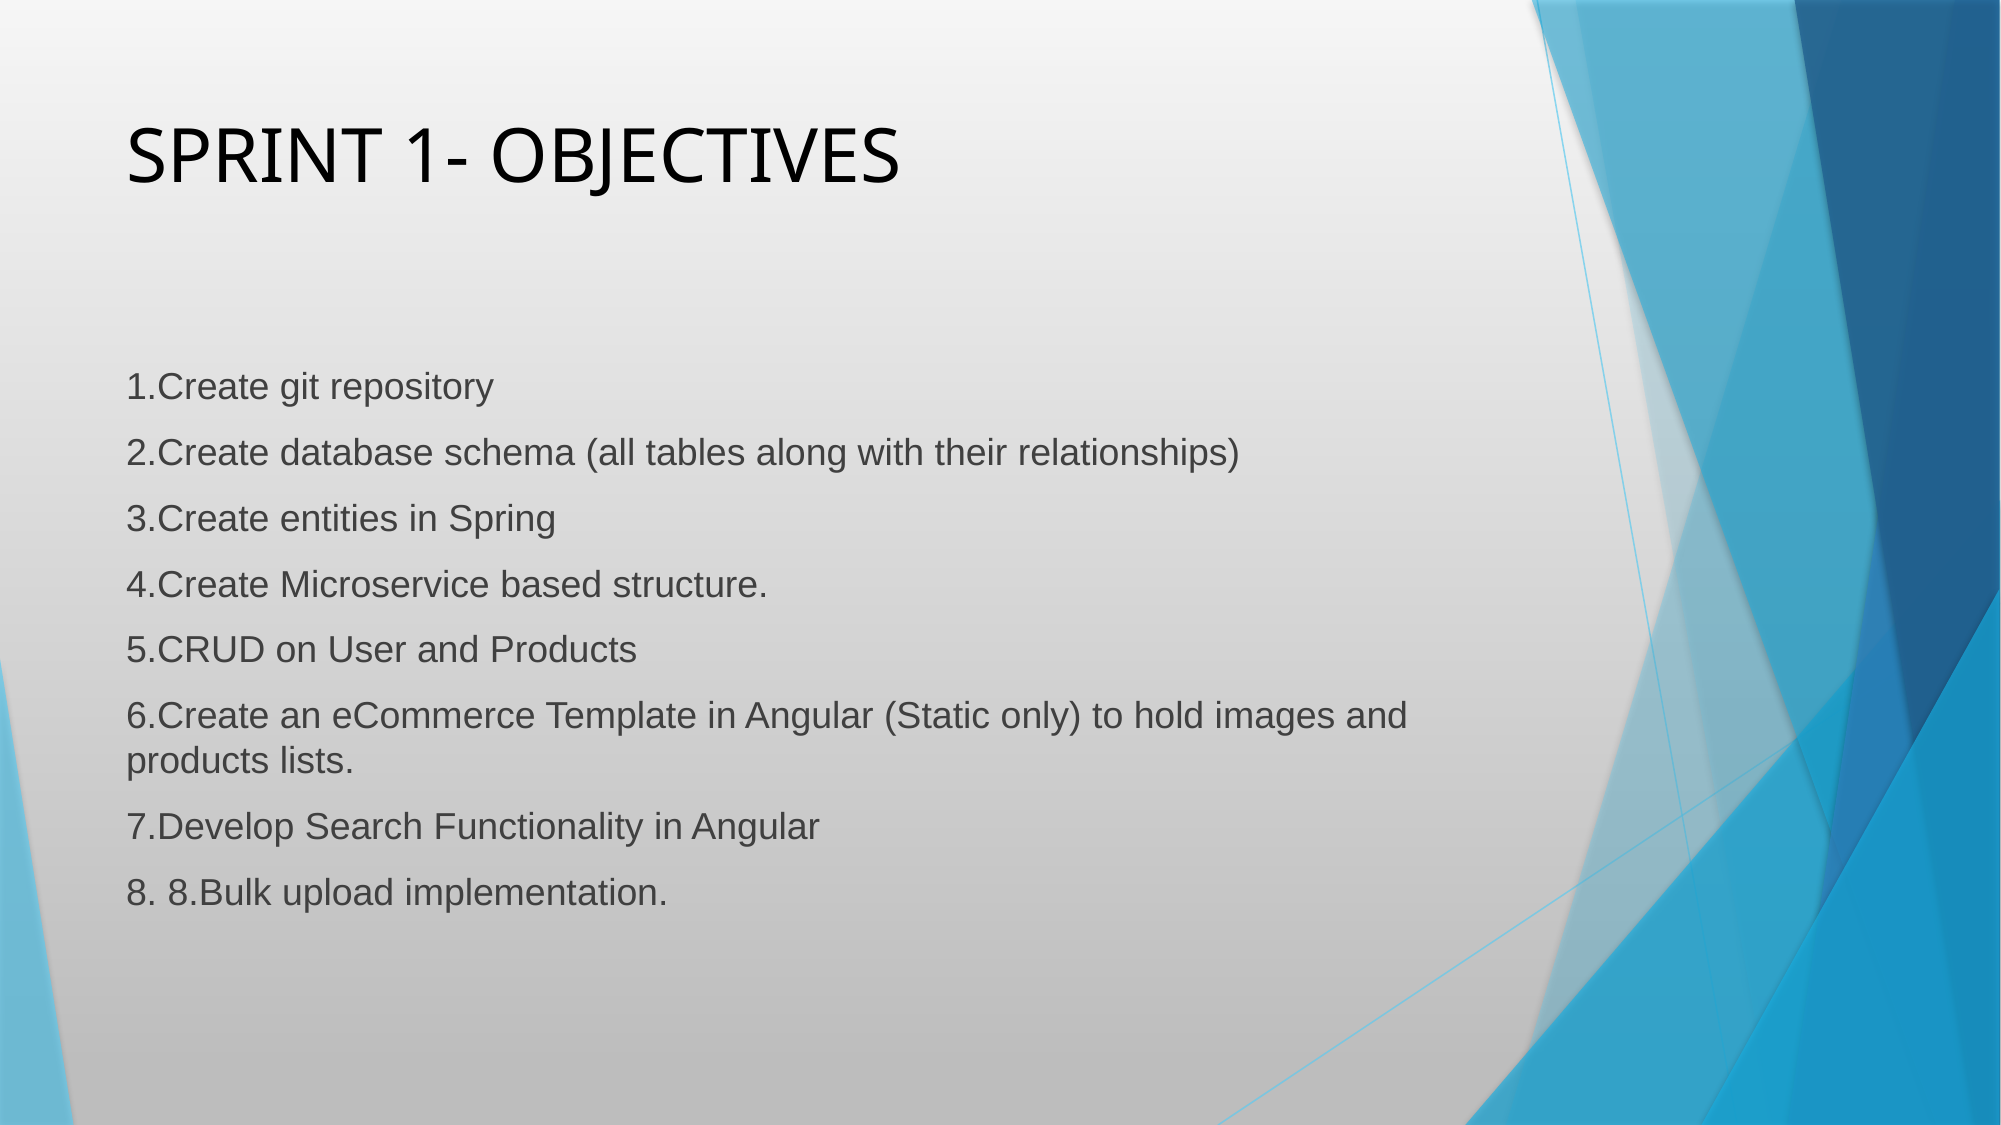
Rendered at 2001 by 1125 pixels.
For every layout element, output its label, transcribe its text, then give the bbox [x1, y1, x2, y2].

title SPRINT 1- OBJECTIVES [111, 99, 1522, 317]
list 1.Create git repository 2.Create database schema (all tables along with their relationships) 3.Create entities in Spring 4.Create Microservice based structure. 5.CRUD on User and Products 6.Create an eCommerce Template in Angular (Static only) to hold images and products lists. 7.Develop Search Functionality in Angular 8. 8.Bulk upload implementation. [111, 354, 1522, 1025]
